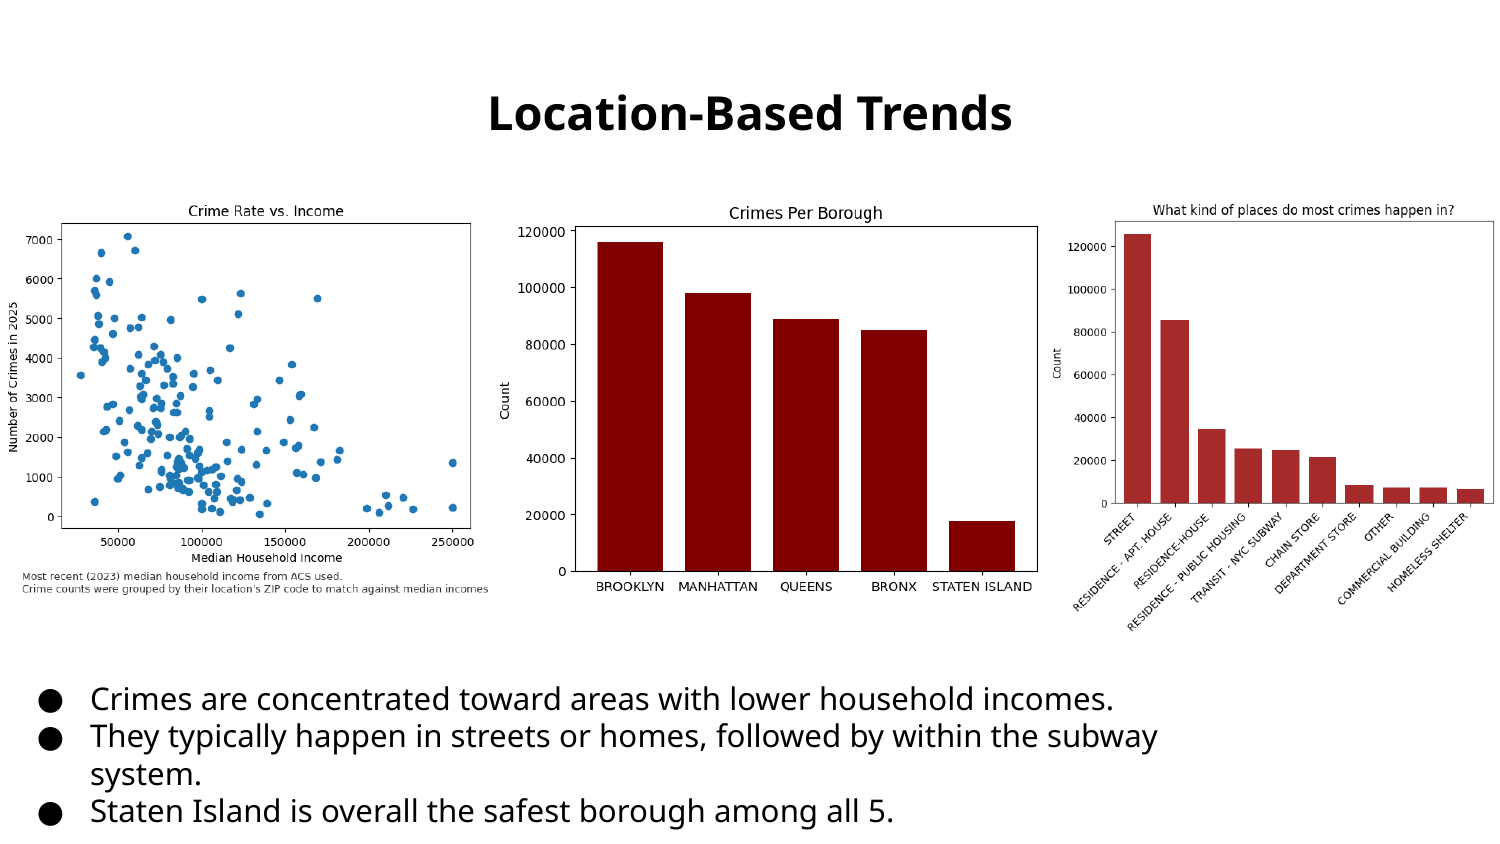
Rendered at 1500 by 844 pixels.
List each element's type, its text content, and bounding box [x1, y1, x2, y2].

title Location-Based Trends [51, 65, 1449, 160]
picture [0, 196, 1500, 640]
text_box Crimes are concentrated toward areas with lower household incomes. They typically happen in streets or homes, followed by within the subway system. Staten Island is overall the safest borough among all 5. [0, 663, 1281, 844]
